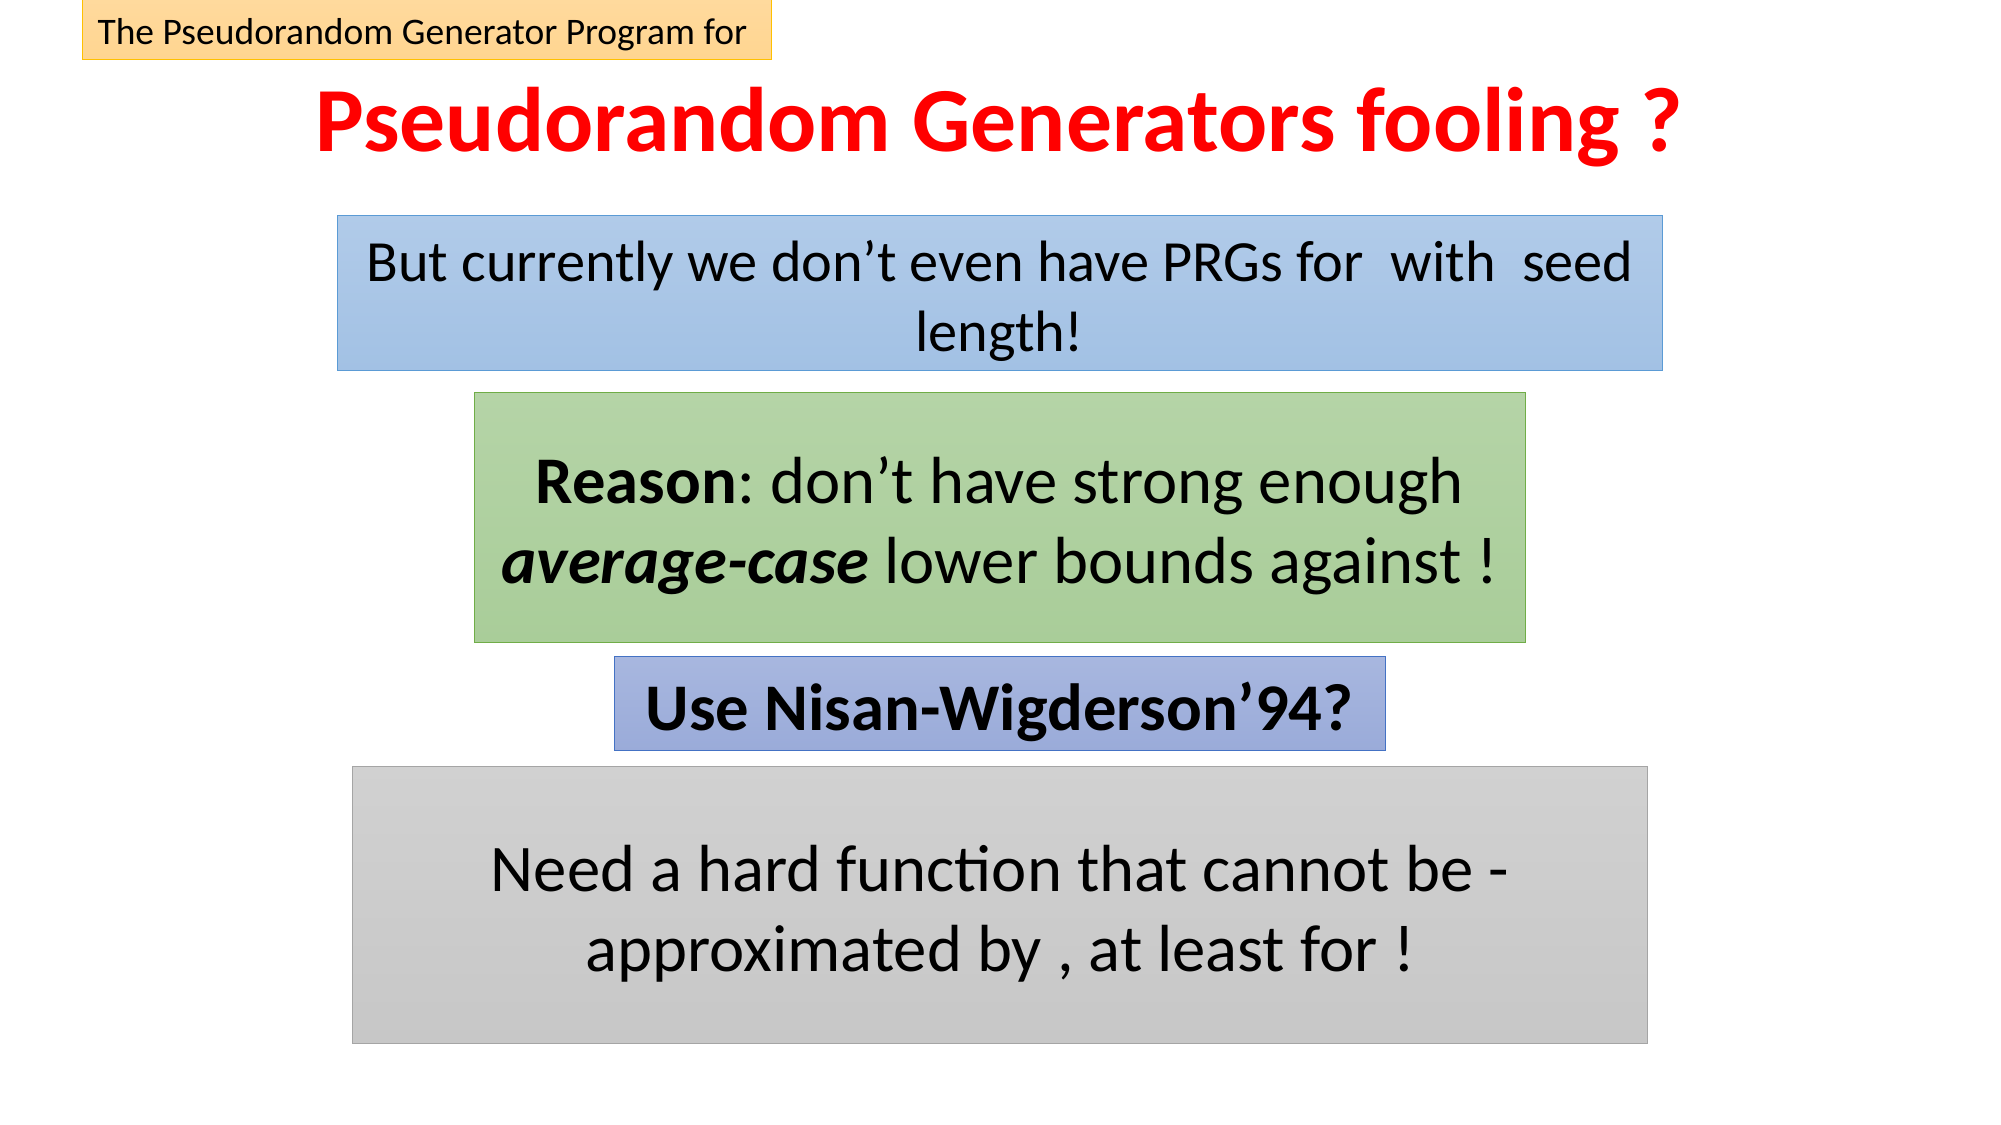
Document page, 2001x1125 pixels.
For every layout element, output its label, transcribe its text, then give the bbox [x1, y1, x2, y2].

text_box Use Nisan-Wigderson’94? [614, 656, 1386, 751]
